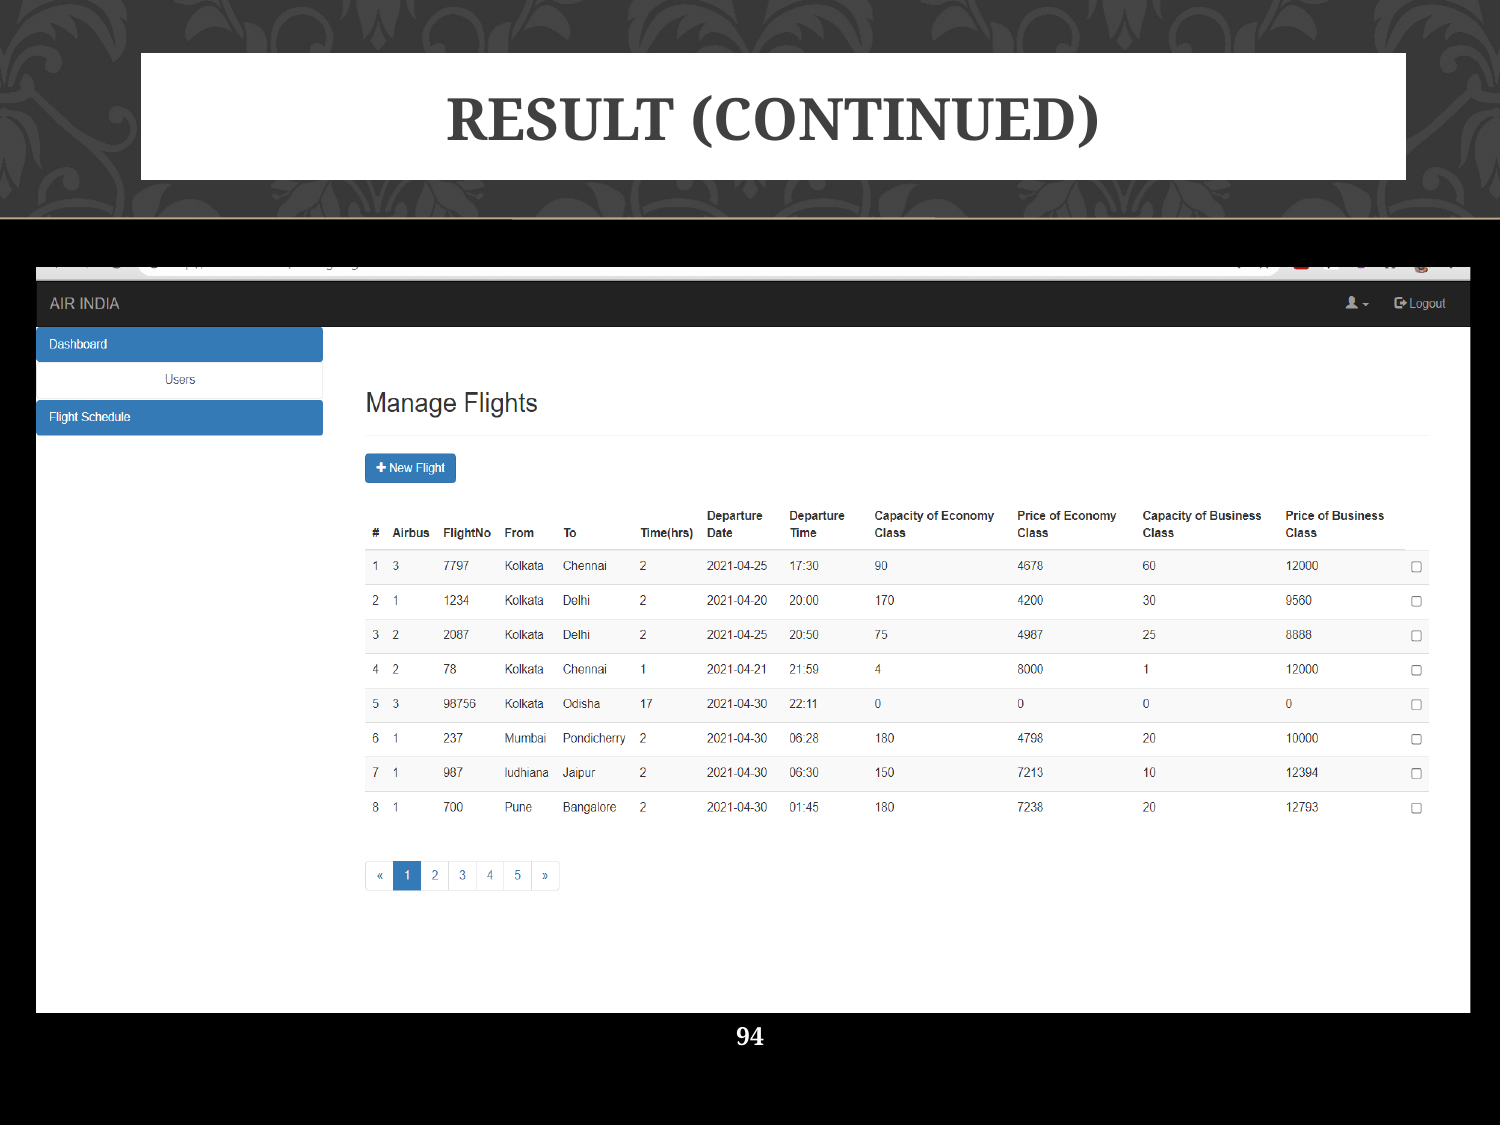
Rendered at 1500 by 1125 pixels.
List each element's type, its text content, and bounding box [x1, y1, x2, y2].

slide_number 94 [662, 1026, 838, 1063]
picture [35, 266, 1471, 1013]
title RESULT (CONTINUED) [141, 53, 1406, 180]
